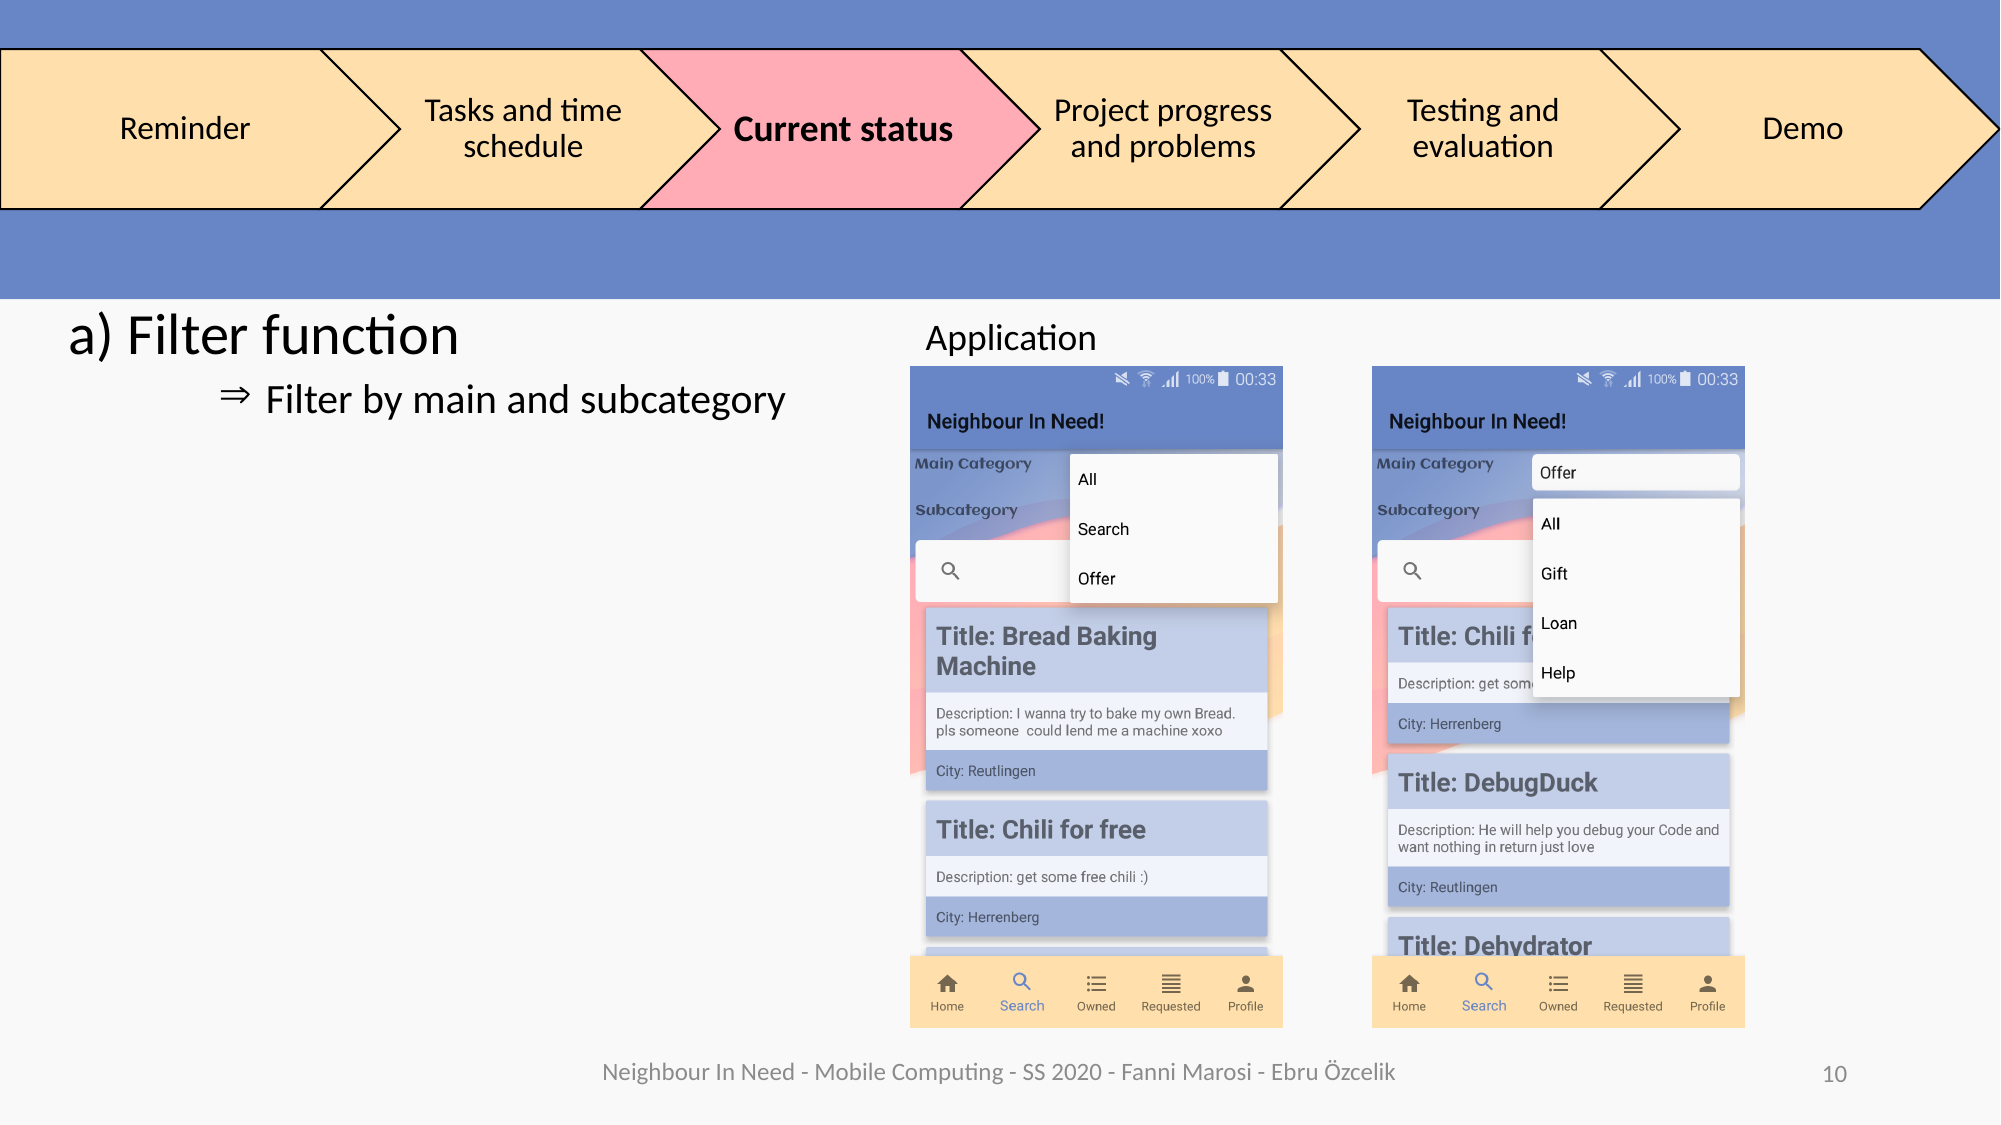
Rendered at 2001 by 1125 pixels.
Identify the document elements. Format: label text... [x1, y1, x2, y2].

text_box a) Filter function Filter by main and subcategory [53, 297, 1015, 1068]
picture [1372, 366, 1745, 1028]
picture [910, 366, 1284, 1028]
slide_number 10 [1412, 1042, 1863, 1103]
text_box Application [910, 305, 1283, 366]
footer Neighbour In Need - Mobile Computing - SS 2020 - Fanni Marosi - Ebru Özcelik [473, 1040, 1527, 1101]
